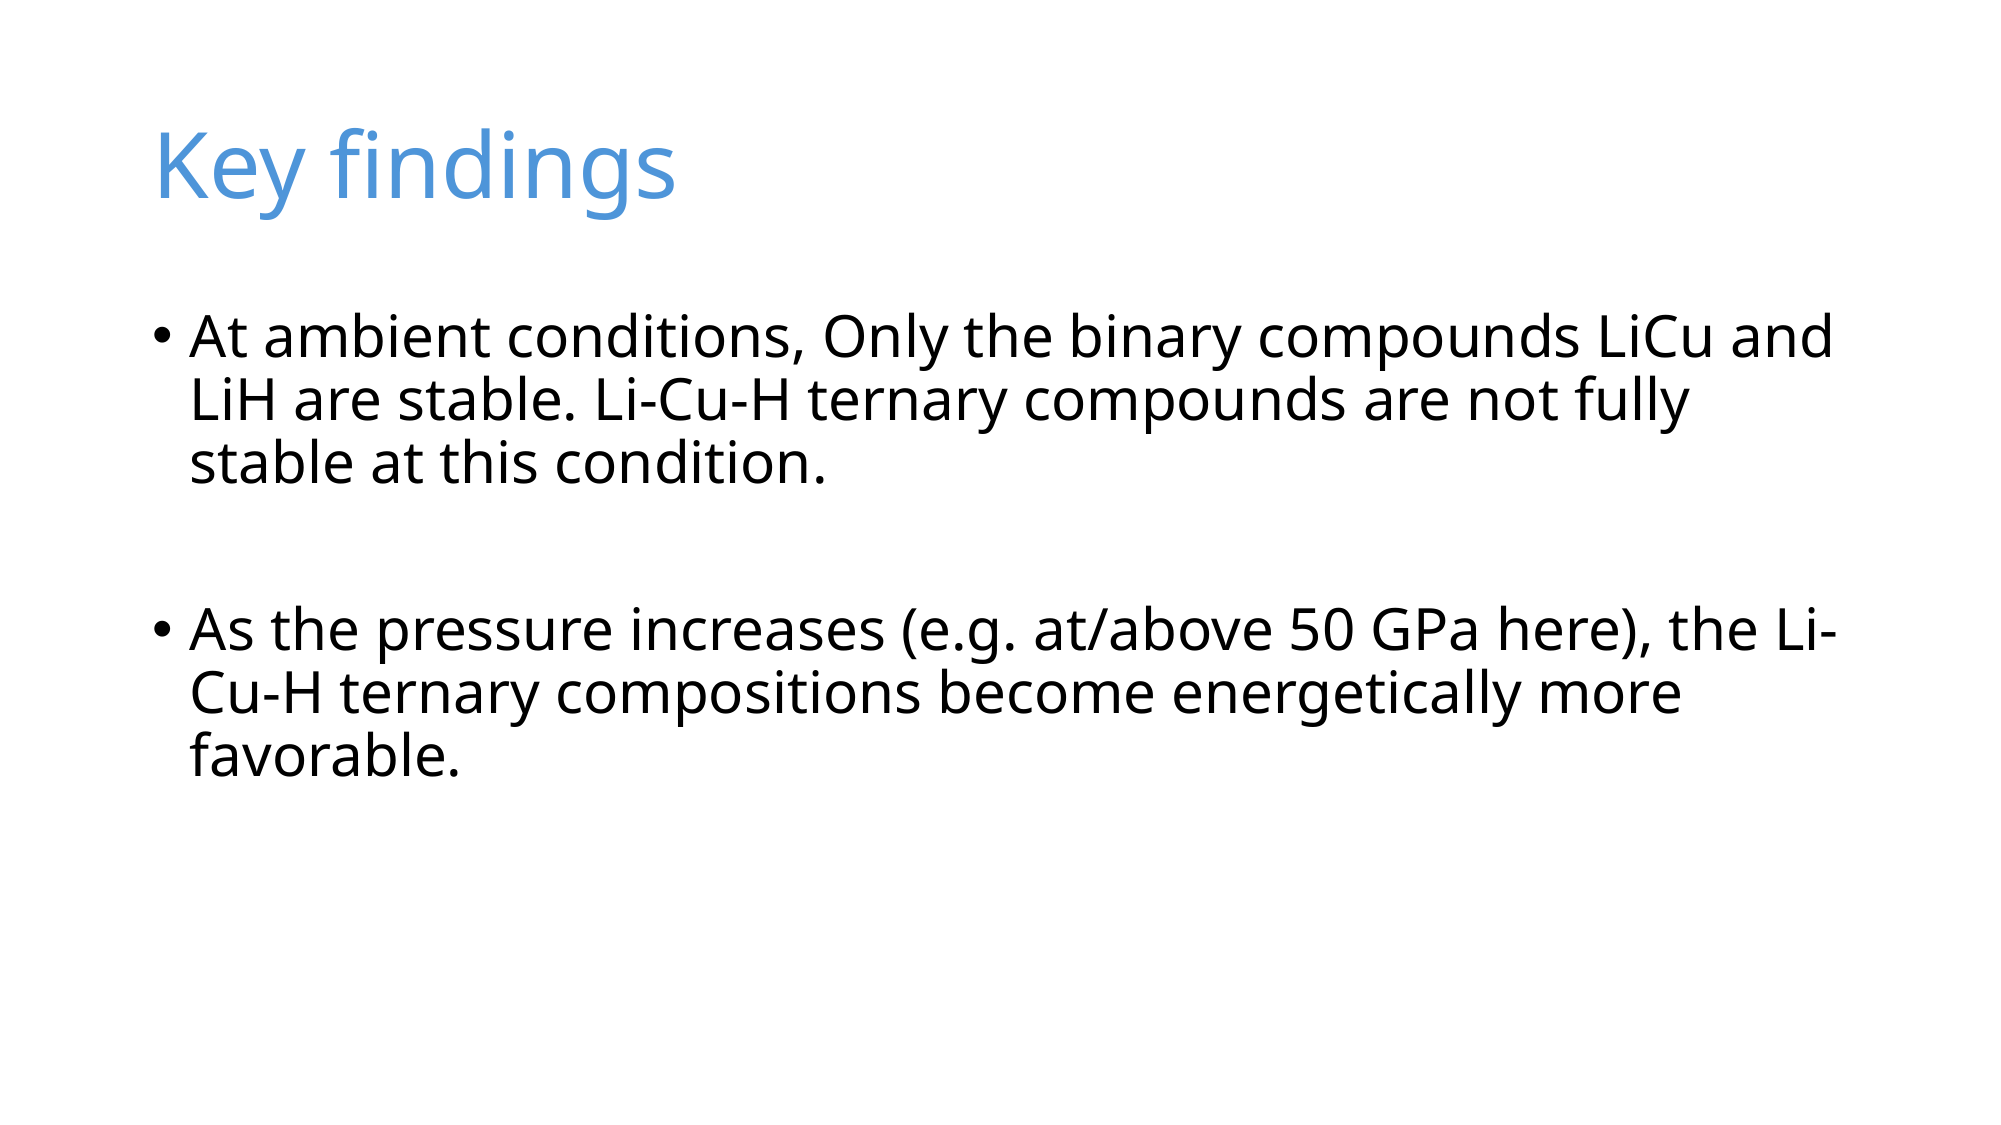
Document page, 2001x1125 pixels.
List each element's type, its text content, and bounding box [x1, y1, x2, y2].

title Key findings [137, 59, 1863, 278]
list At ambient conditions, Only the binary compounds LiCu and LiH are stable. Li-Cu-H ternary compounds are not fully stable at this condition. As the pressure increases (e.g. at/above 50 GPa here), the Li-Cu-H ternary compositions become energetically more favorable. [137, 299, 1863, 1014]
